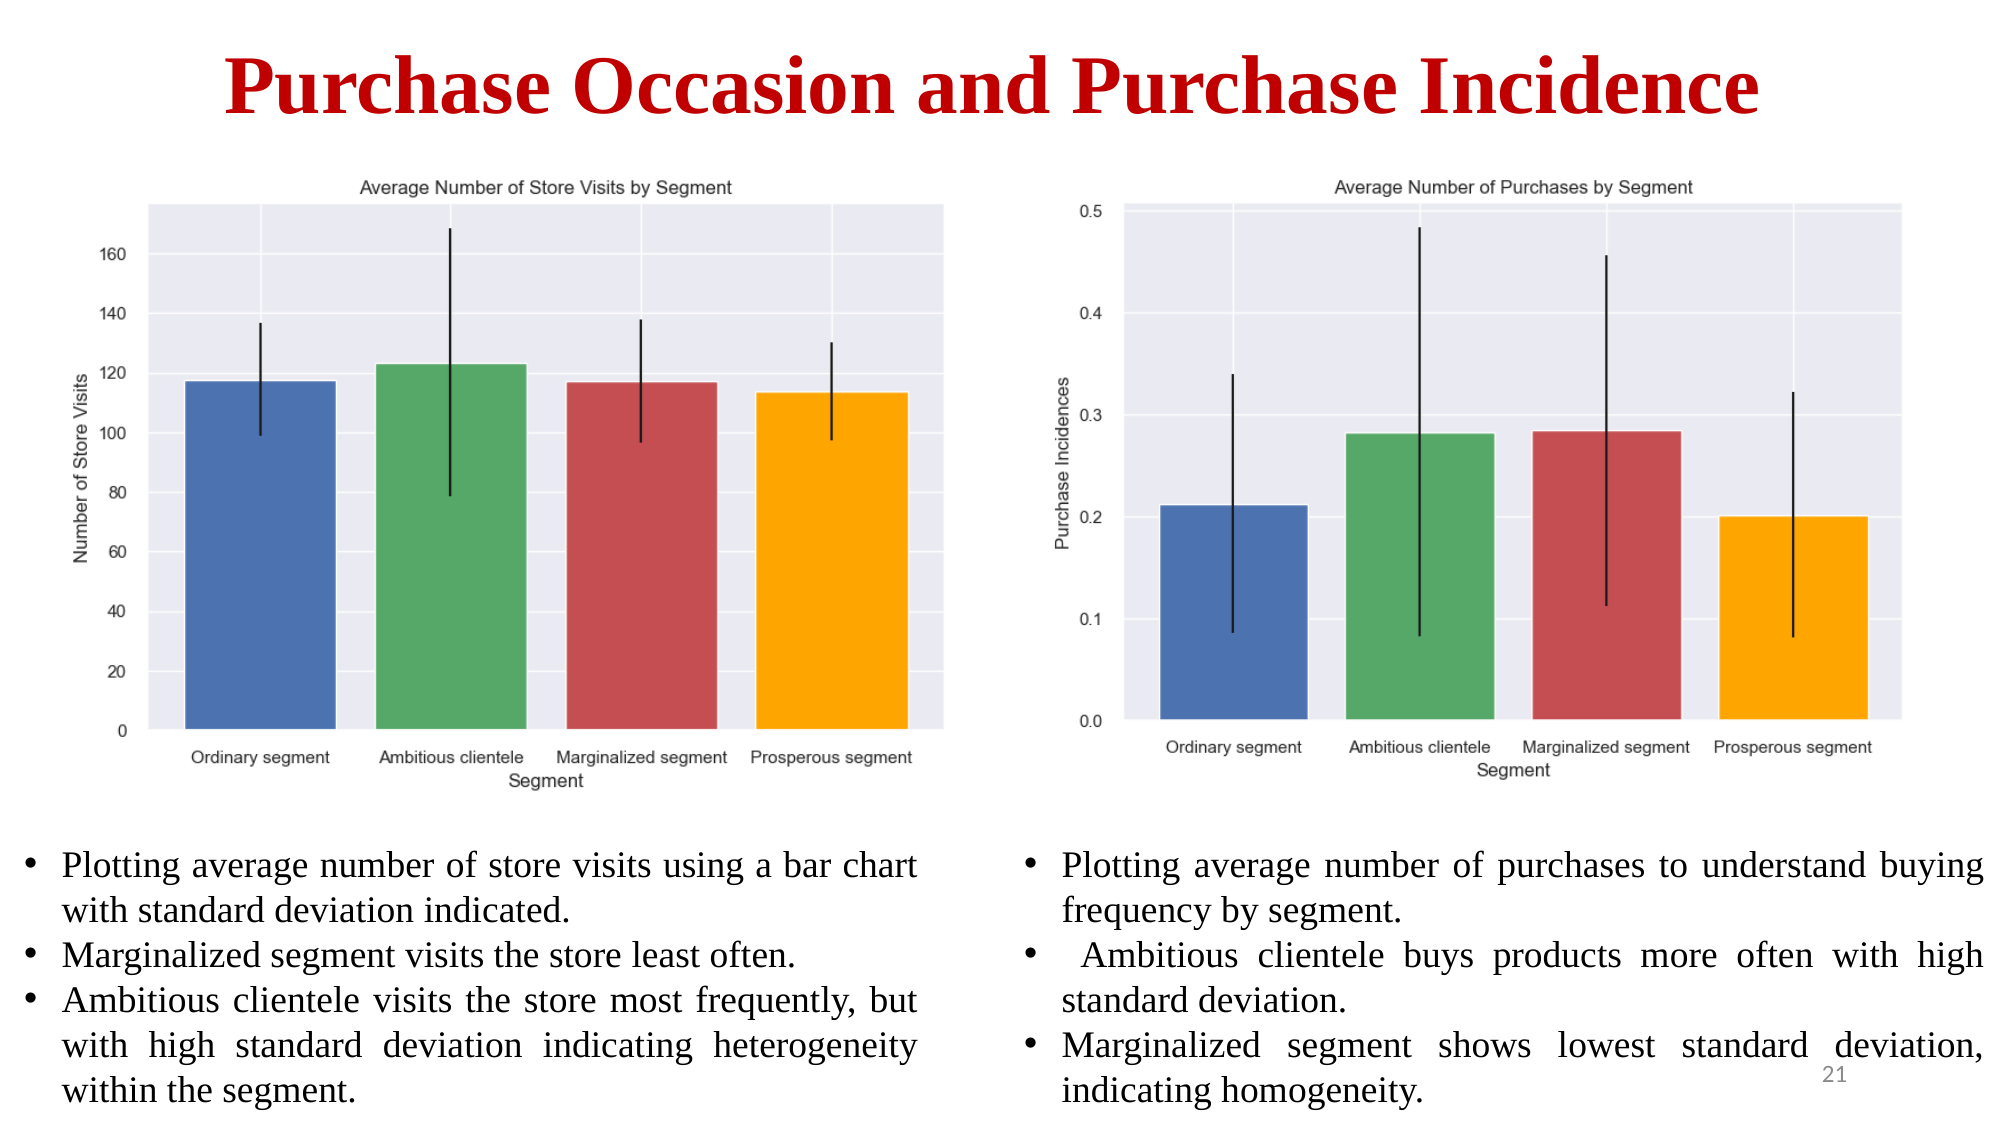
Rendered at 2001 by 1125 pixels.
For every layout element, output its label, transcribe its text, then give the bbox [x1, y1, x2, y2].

text_box Purchase Occasion and Purchase Incidence [209, 22, 1791, 138]
picture [63, 169, 955, 802]
text_box Plotting average number of store visits using a bar chart with standard deviation indicated. Marginalized segment visits the store least often. Ambitious clientele visits the store most frequently, but with high standard deviation indicating heterogeneity within the segment. [0, 832, 934, 1118]
text_box Plotting average number of purchases to understand buying frequency by segment. Ambitious clientele buys products more often with high standard deviation. Marginalized segment shows lowest standard deviation, indicating homogeneity. [999, 832, 2000, 1118]
picture [1045, 169, 1915, 791]
